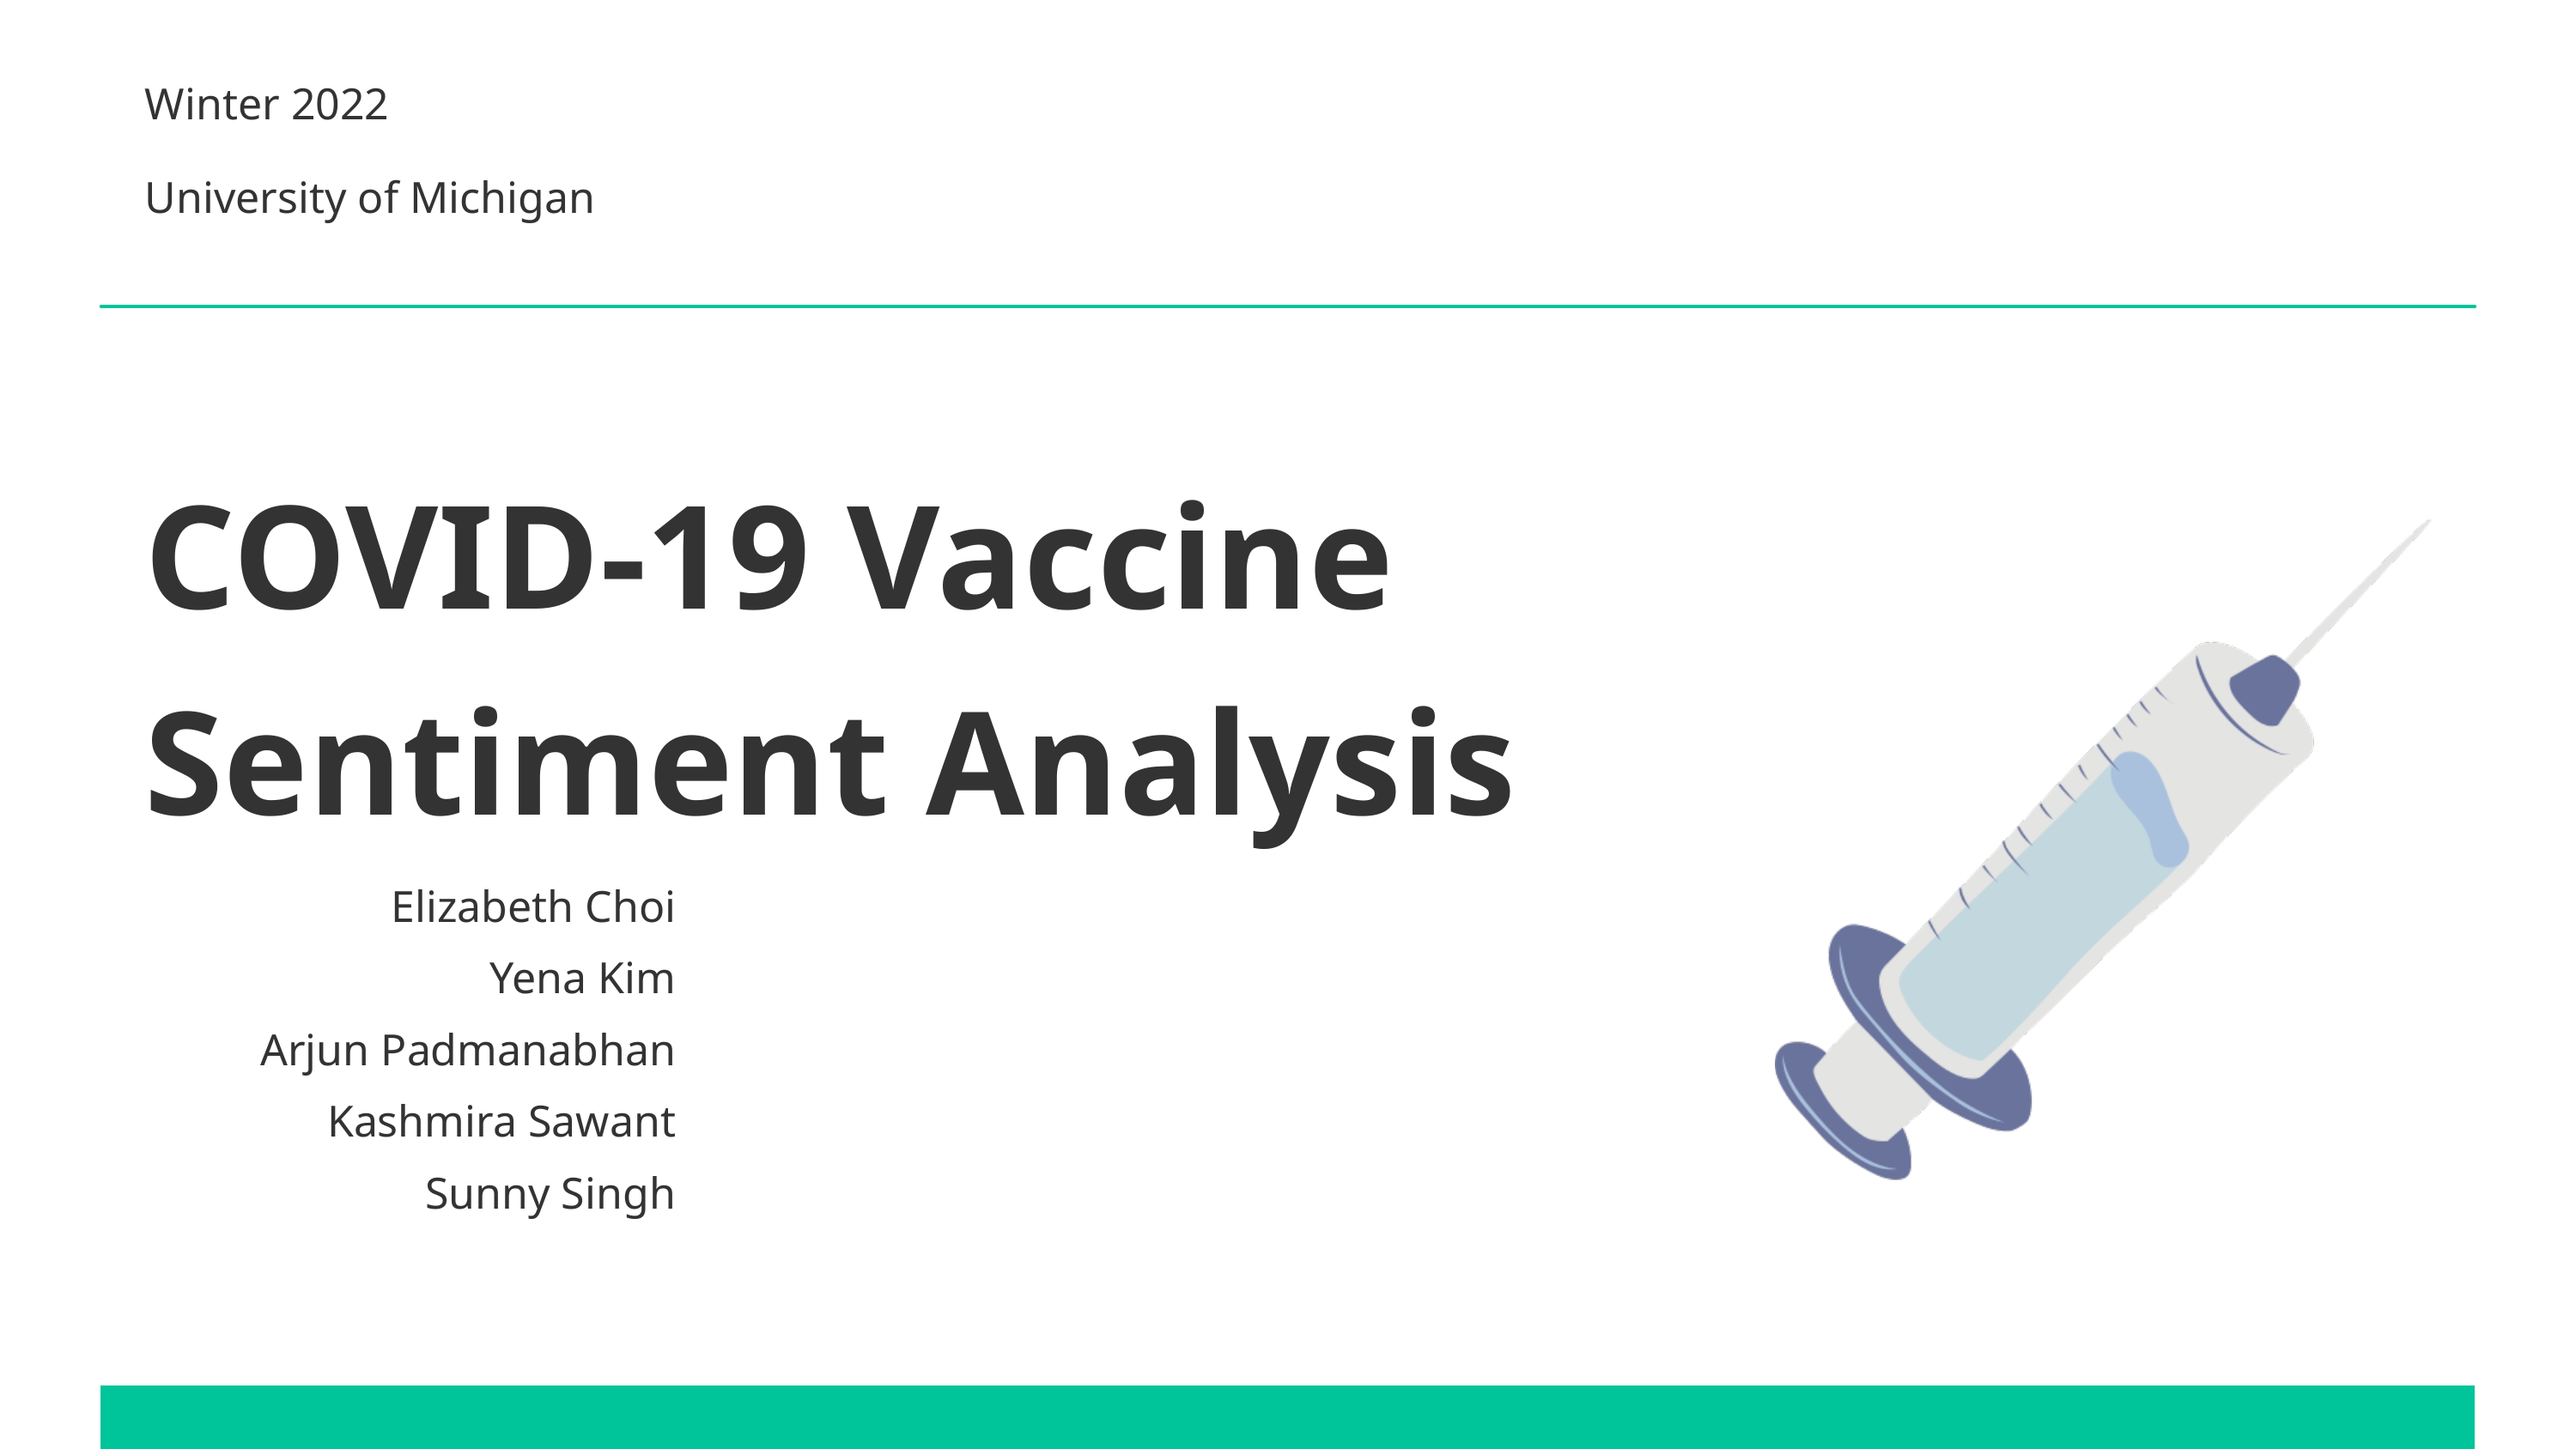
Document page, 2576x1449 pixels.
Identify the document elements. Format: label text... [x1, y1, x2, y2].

text_box COVID-19 Vaccine Sentiment Analysis [144, 431, 1876, 844]
picture [1775, 519, 2432, 1181]
text_box Elizabeth Choi Yena Kim Arjun Padmanabhan Kashmira Sawant Sunny Singh [144, 859, 677, 1218]
text_box University of Michigan [144, 150, 708, 222]
text_box Winter 2022 [144, 57, 708, 129]
text_box [100, 1385, 2476, 1449]
